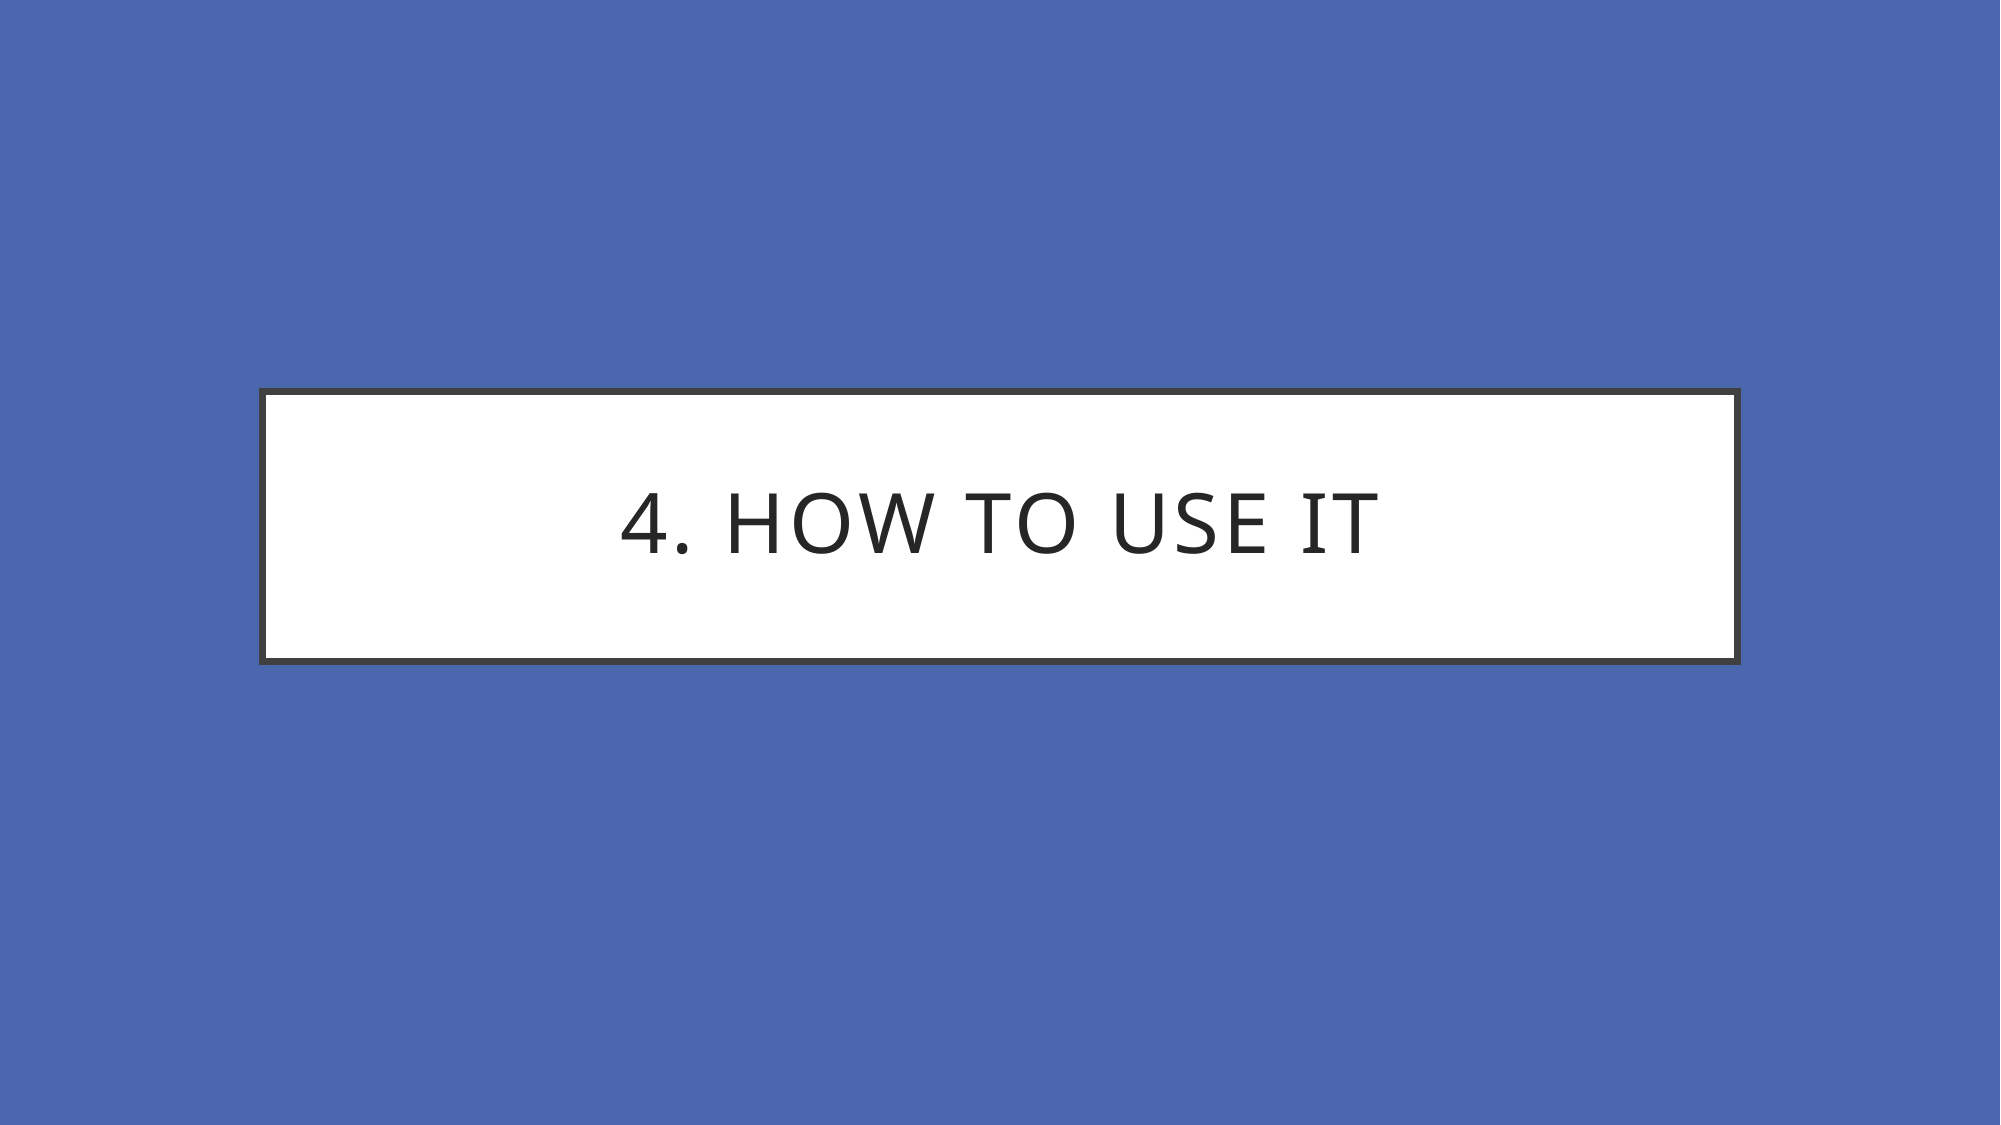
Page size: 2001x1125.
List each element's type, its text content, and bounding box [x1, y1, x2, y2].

title 4. How to use it [259, 388, 1741, 665]
